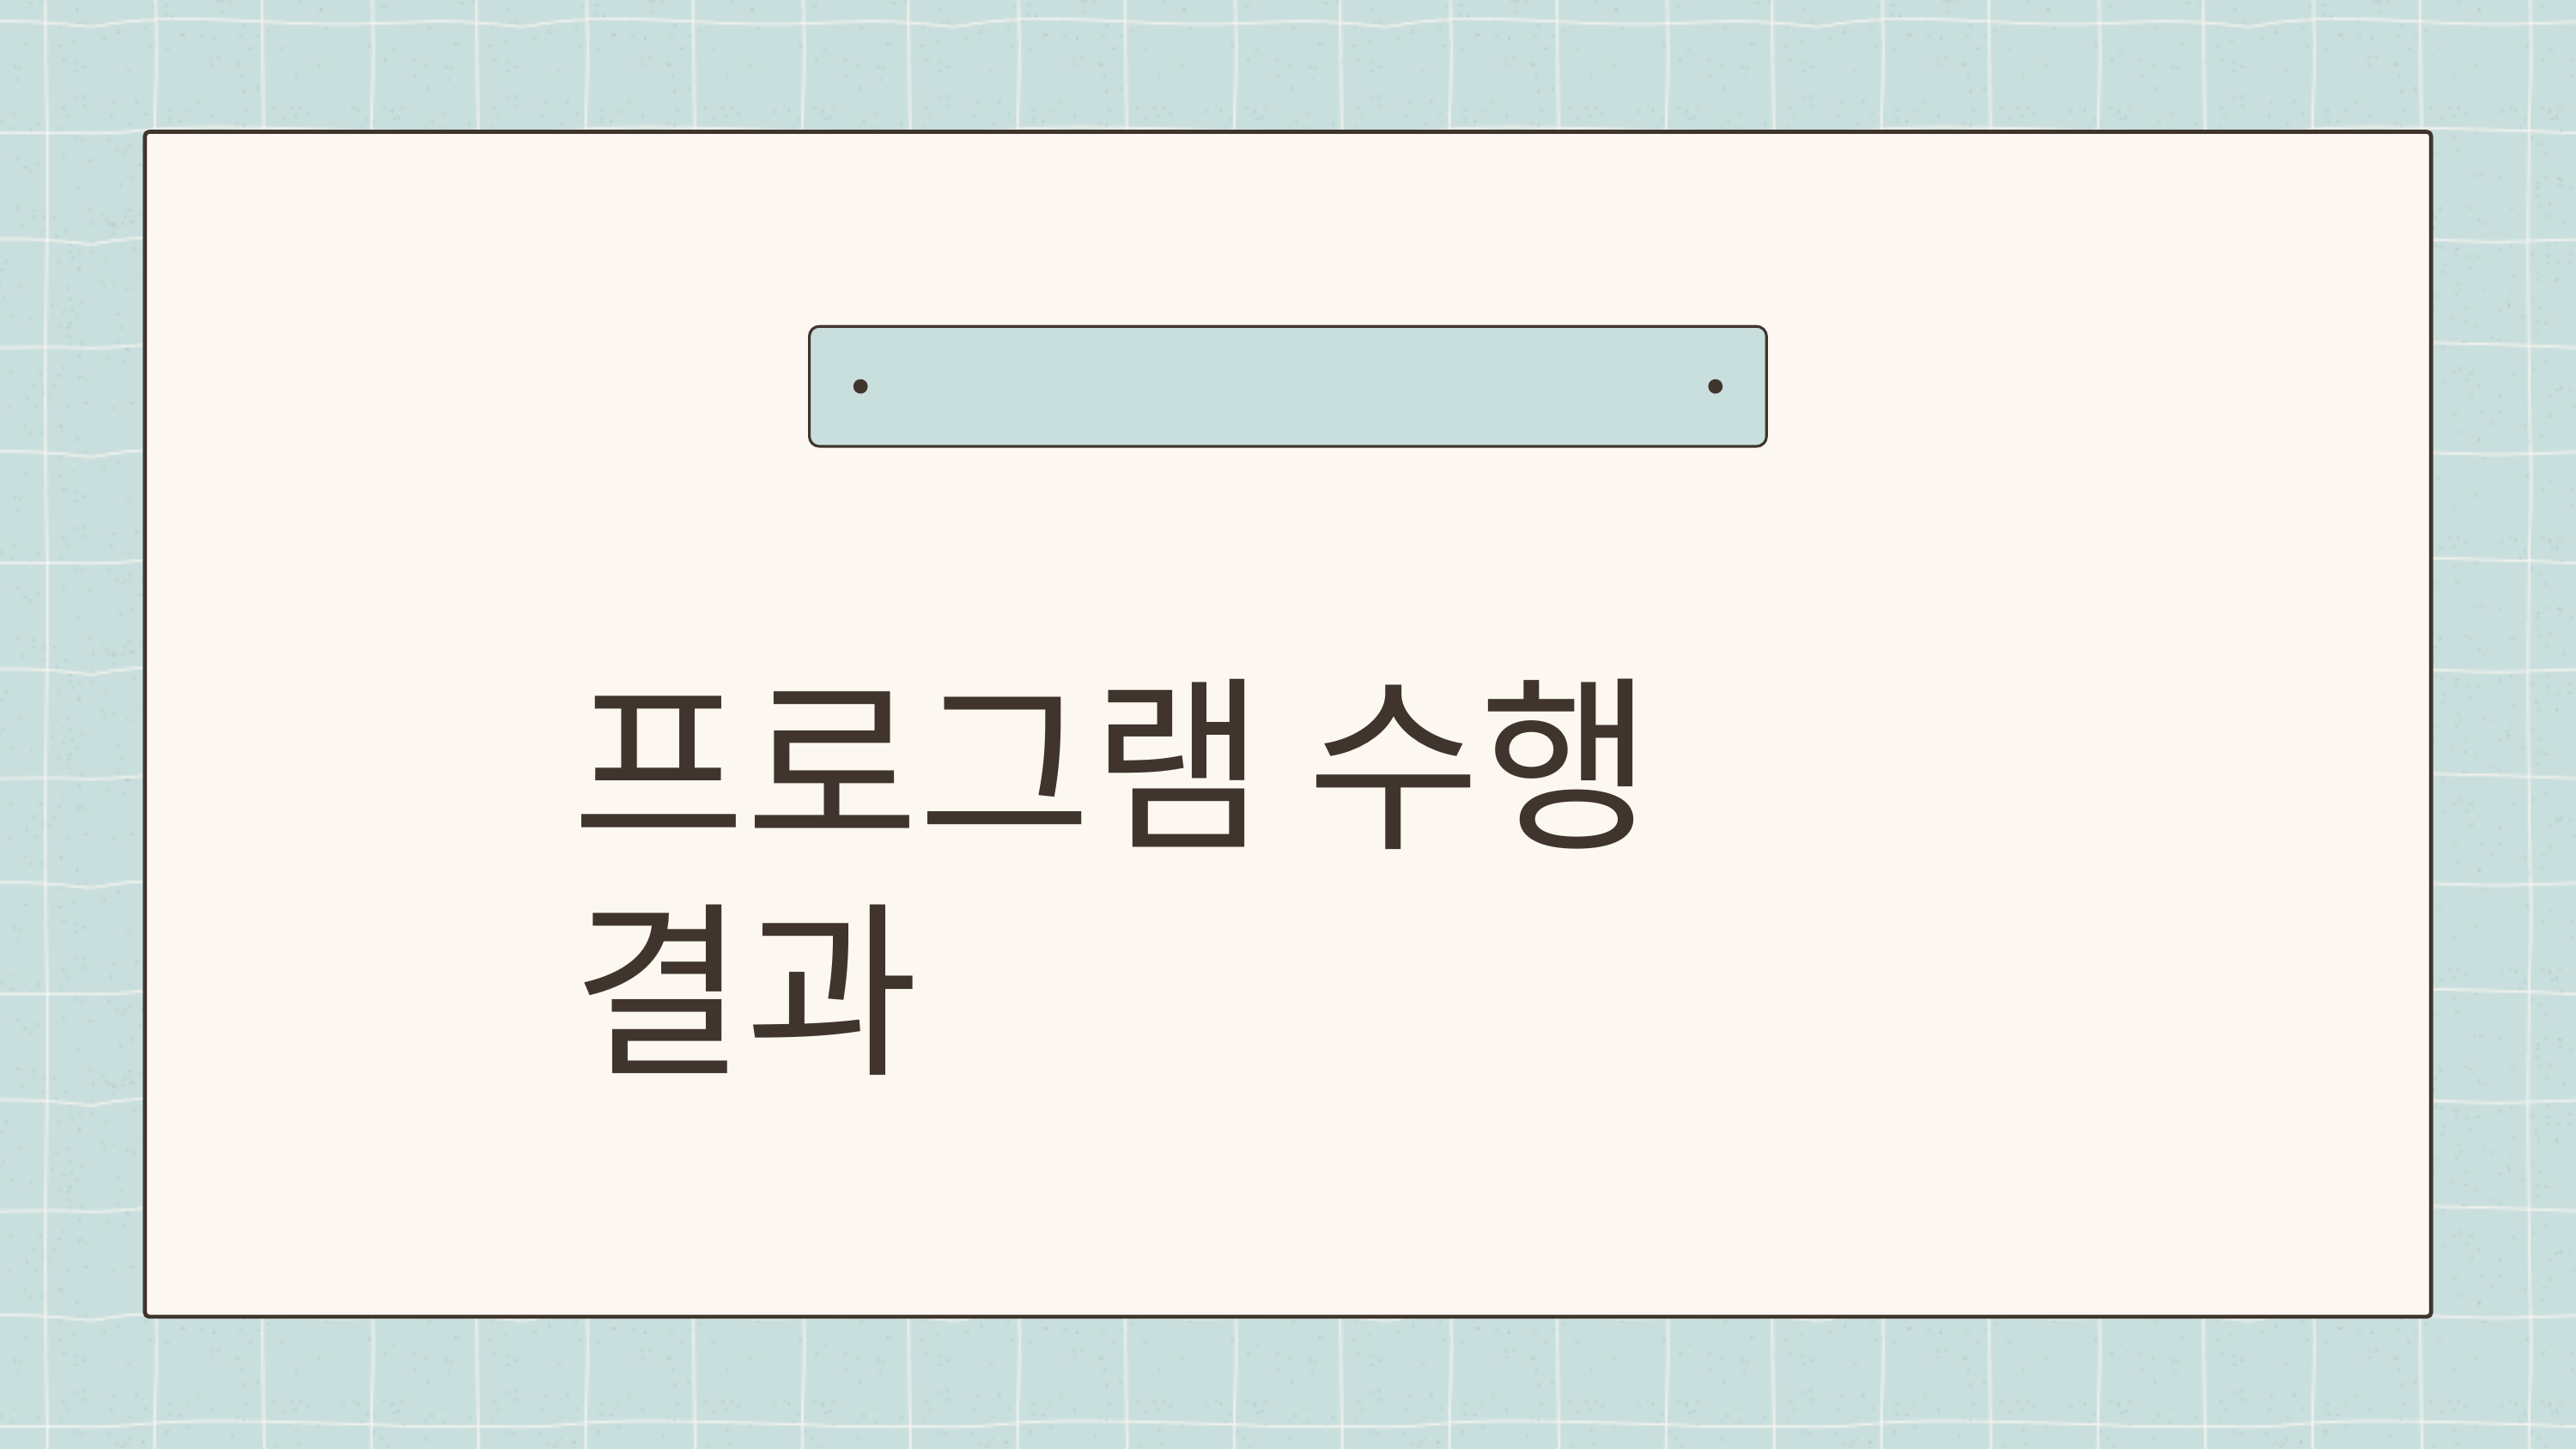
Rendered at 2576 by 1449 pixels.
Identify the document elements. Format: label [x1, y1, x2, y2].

text_box [809, 325, 1767, 447]
text_box [1708, 379, 1723, 394]
text_box [853, 379, 868, 394]
text_box [144, 131, 2432, 1318]
text_box [0, 0, 2576, 1449]
